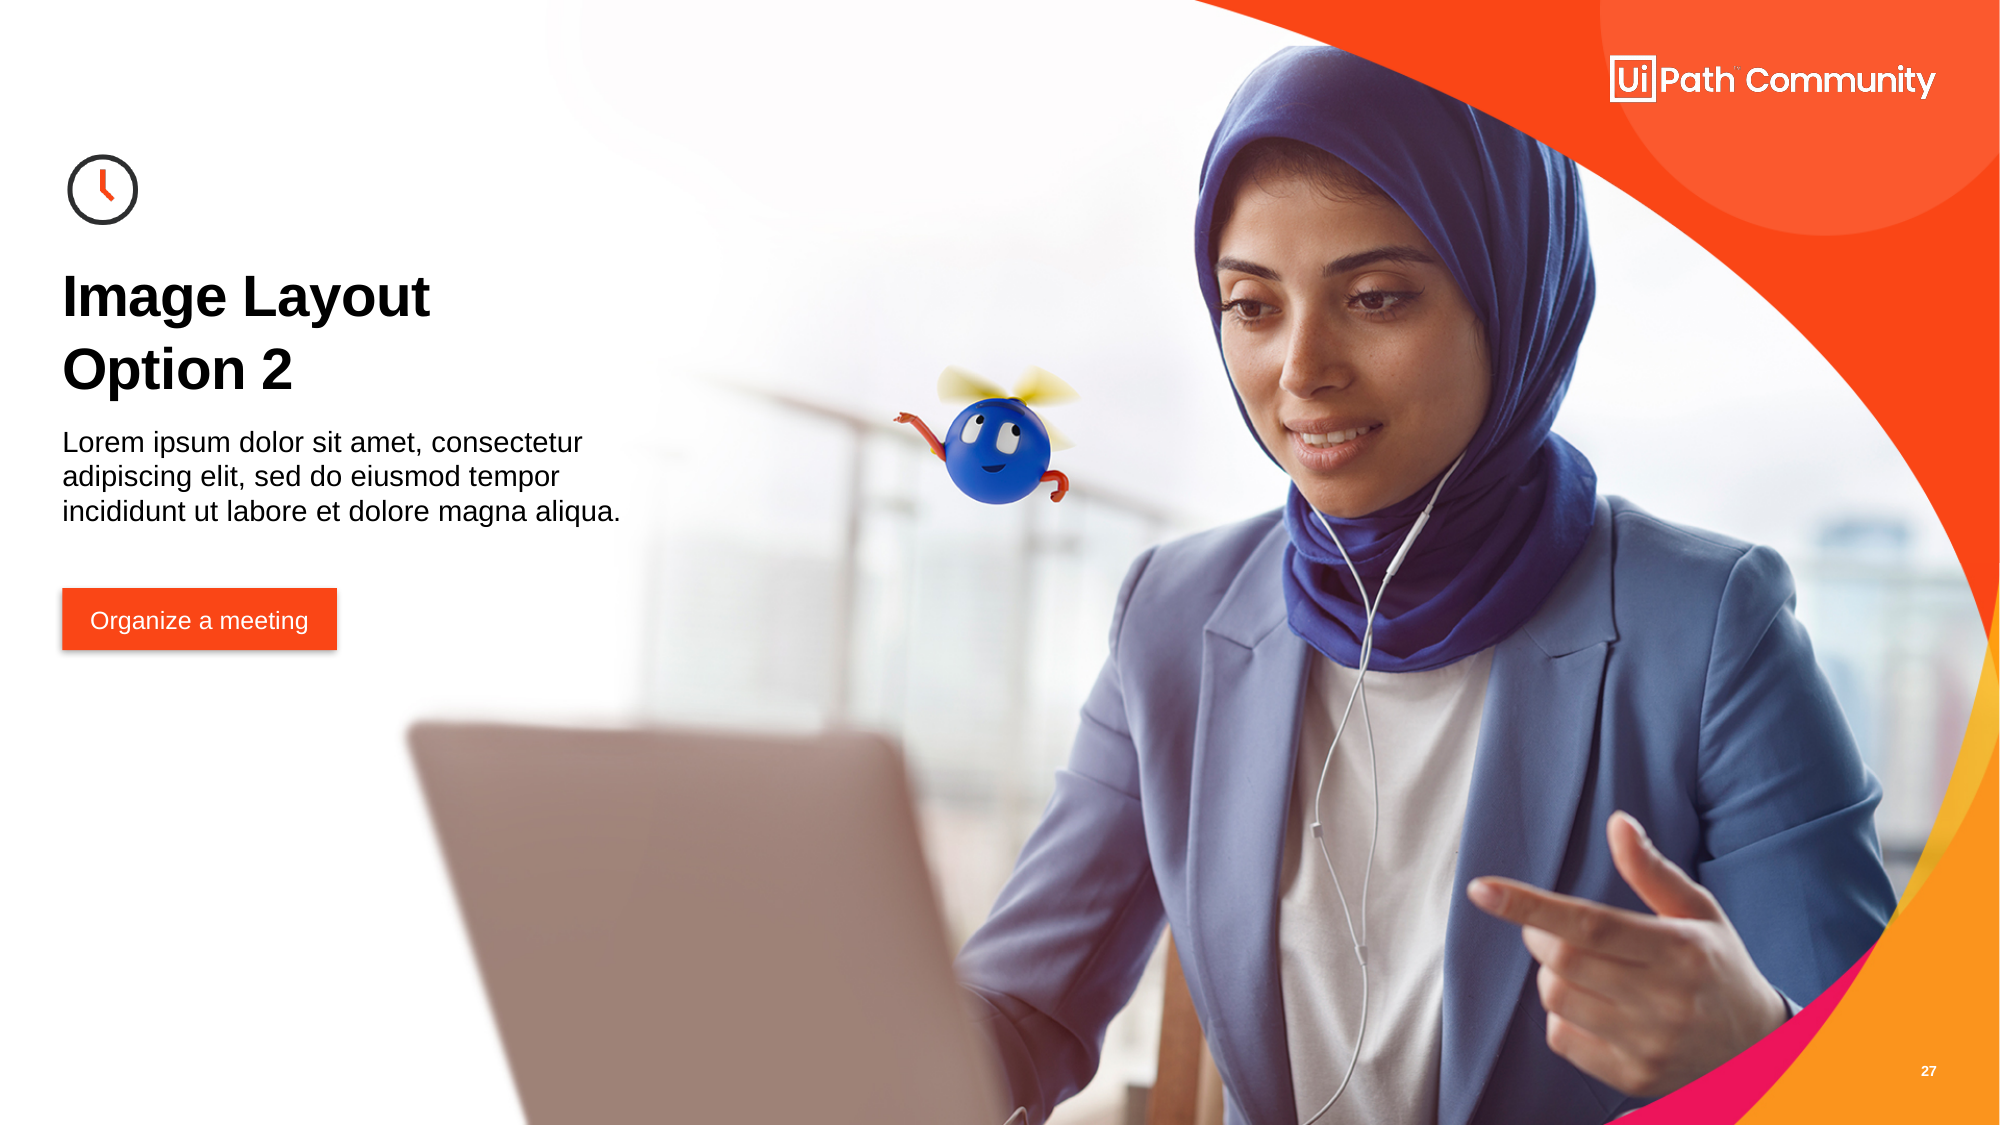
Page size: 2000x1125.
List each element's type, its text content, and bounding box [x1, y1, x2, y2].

text_box Organize a meeting [62, 587, 338, 651]
picture [0, 0, 2000, 1125]
list Lorem ipsum dolor sit amet, consectetur adipiscing elit, sed do eiusmod tempor incididunt ut labore et dolore magna aliqua. [62, 422, 648, 628]
list Image Layout Option 2 [62, 322, 648, 403]
